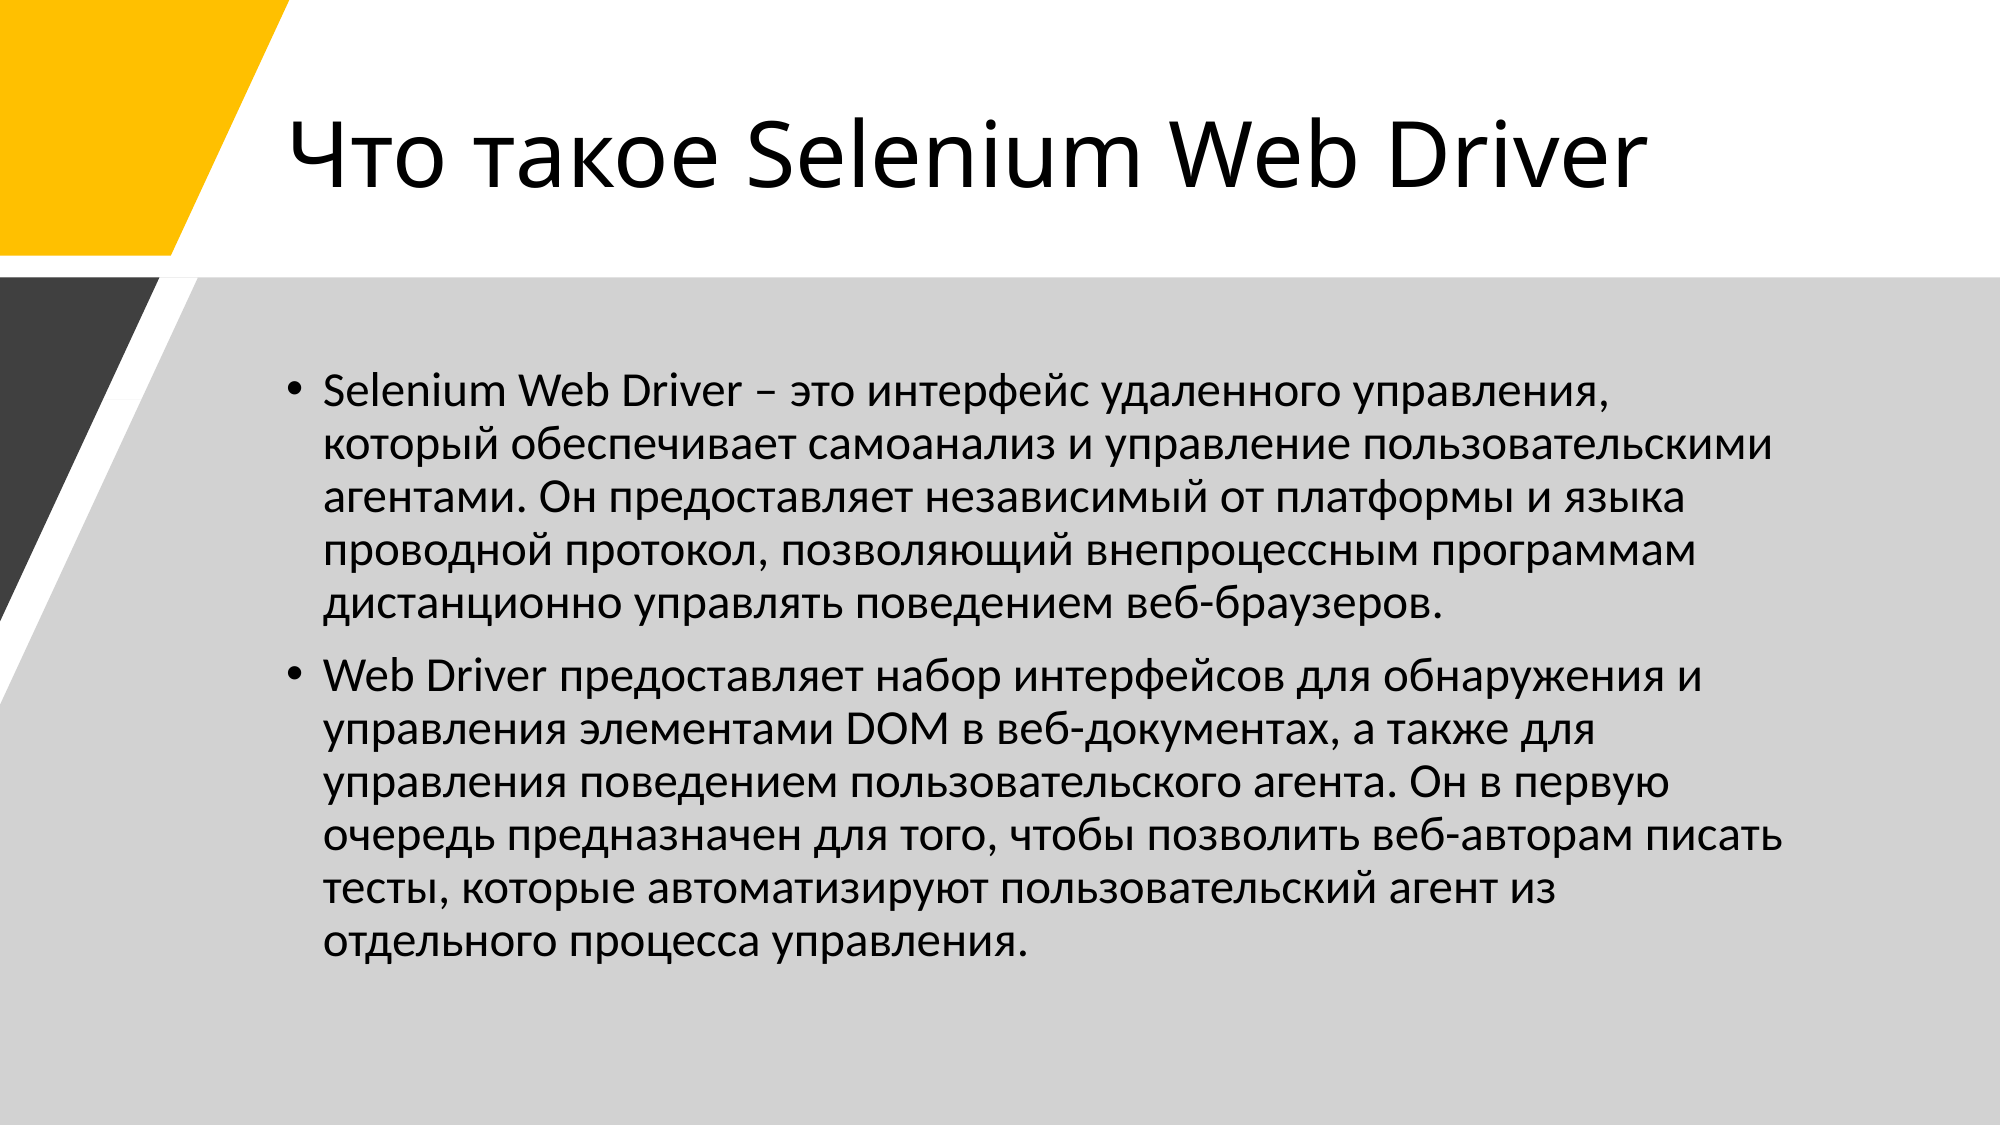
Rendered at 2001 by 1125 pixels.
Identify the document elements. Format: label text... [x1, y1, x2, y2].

text_box [0, 276, 2000, 1125]
title Что такое Selenium Web Driver [271, 60, 1808, 255]
text_box [0, 0, 291, 257]
list Selenium Web Driver – это интерфейс удаленного управления, который обеспечивает самоанализ и управление пользовательскими агентами. Он предоставляет независимый от платформы и языка проводной протокол, позволяющий внепроцессным программам дистанционно управлять поведением веб-браузеров. Web Driver предоставляет набор интерфейсов для обнаружения и управления элементами DOM в веб-документах, а также для управления поведением пользовательского агента. Он в первую очередь предназначен для того, чтобы позволить веб-авторам писать тесты, которые автоматизируют пользовательский агент из отдельного процесса управления. [271, 356, 1808, 1020]
text_box [0, 276, 162, 622]
